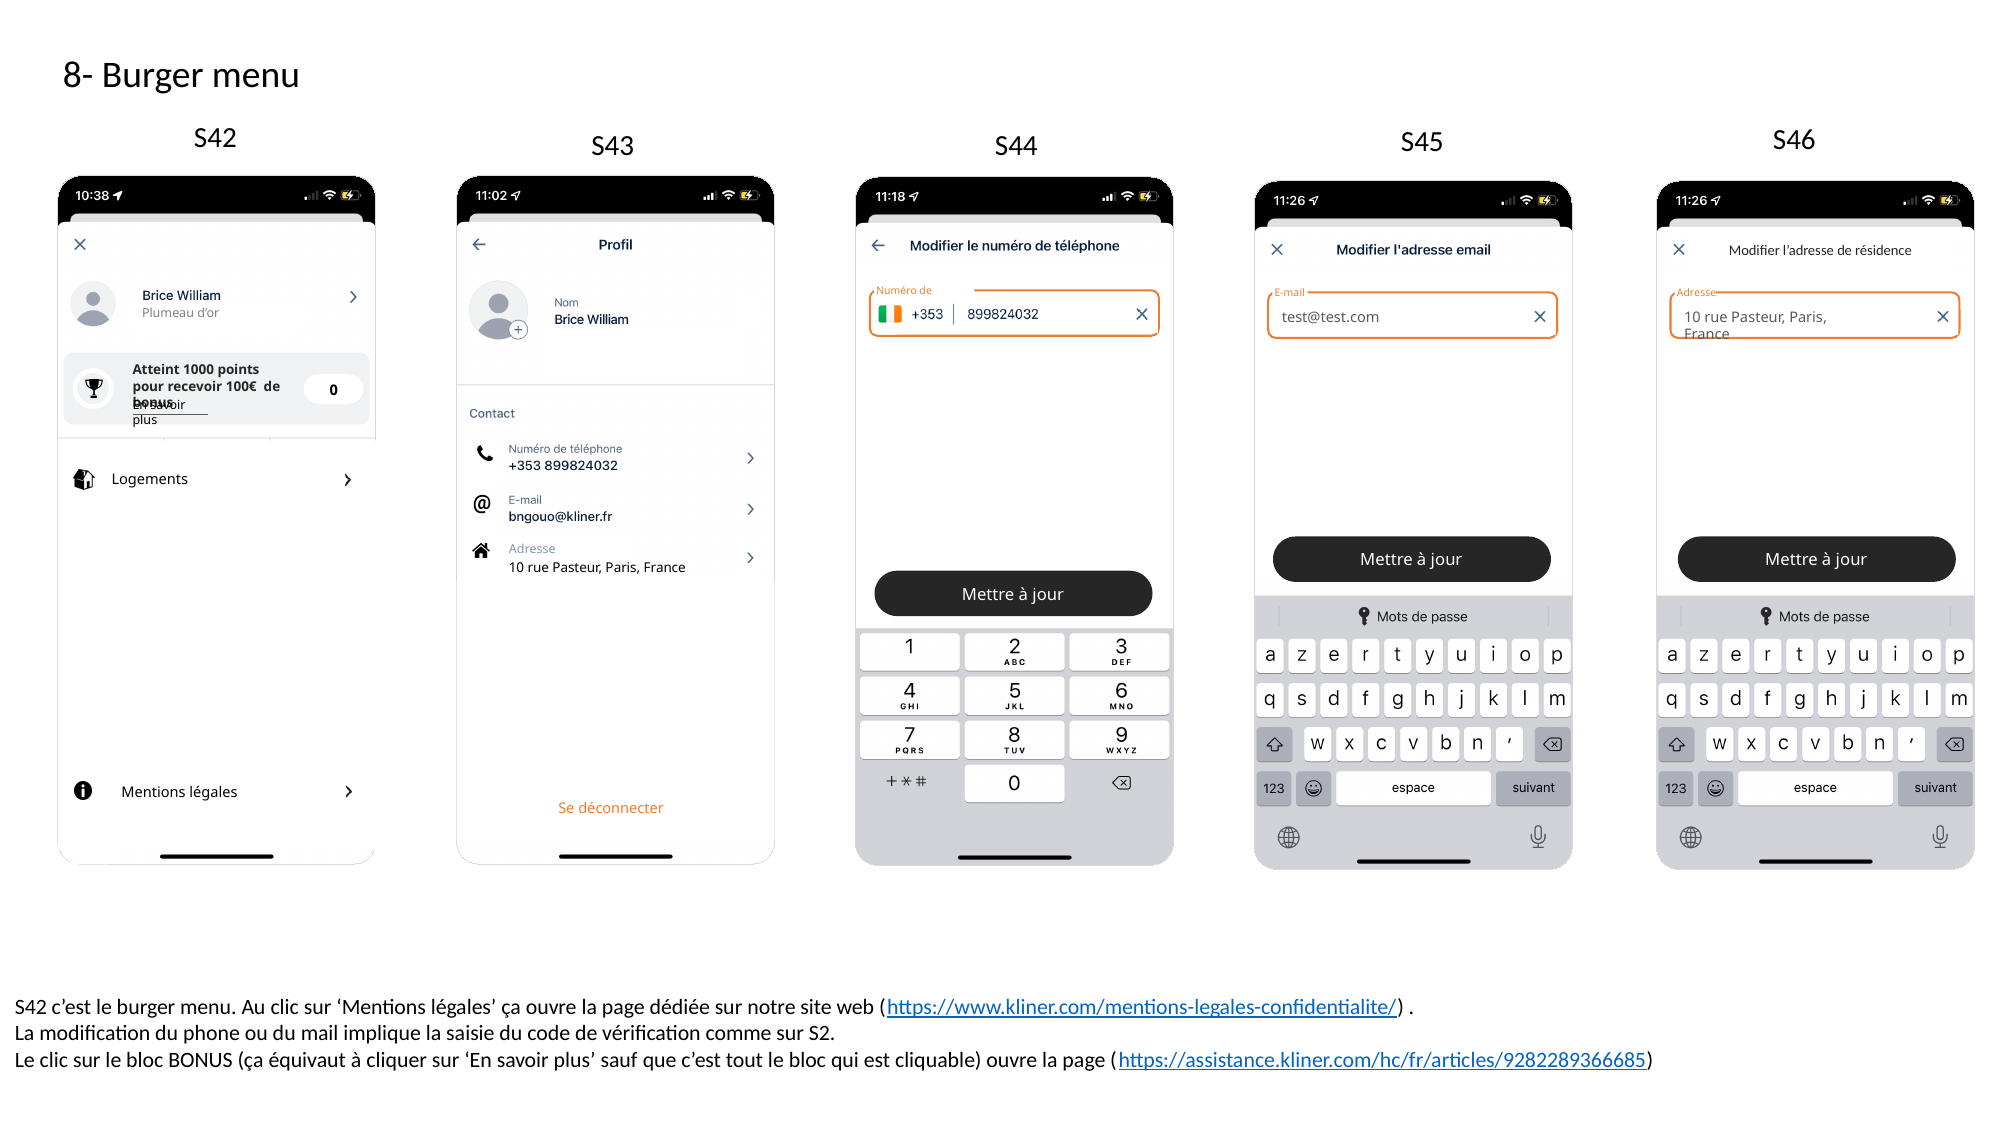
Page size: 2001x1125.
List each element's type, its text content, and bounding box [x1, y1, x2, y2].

picture [456, 175, 775, 865]
picture [855, 176, 1174, 866]
picture [1656, 180, 1975, 870]
text_box S46 [1728, 113, 1861, 163]
picture [1254, 180, 1573, 870]
text_box S42 [149, 111, 282, 161]
text_box S45 [1356, 114, 1489, 165]
text_box 8- Burger menu [48, 42, 953, 103]
text_box S43 [546, 118, 679, 169]
picture [57, 175, 376, 865]
text_box S42 c’est le burger menu. Au clic sur ‘Mentions légales’ ça ouvre la page dédiée sur notre site web (https://www.kliner.com/mentions-legales-confidentialite/) . La modification du phone ou du mail implique la saisie du code de vérification comme sur S2. Le clic sur le bloc BONUS (ça équivaut à cliquer sur ‘En savoir plus’ sauf que c’est tout le bloc qui est cliquable) ouvre la page (https://assistance.kliner.com/hc/fr/articles/9282289366685) [0, 985, 2000, 1079]
text_box S44 [950, 119, 1083, 169]
